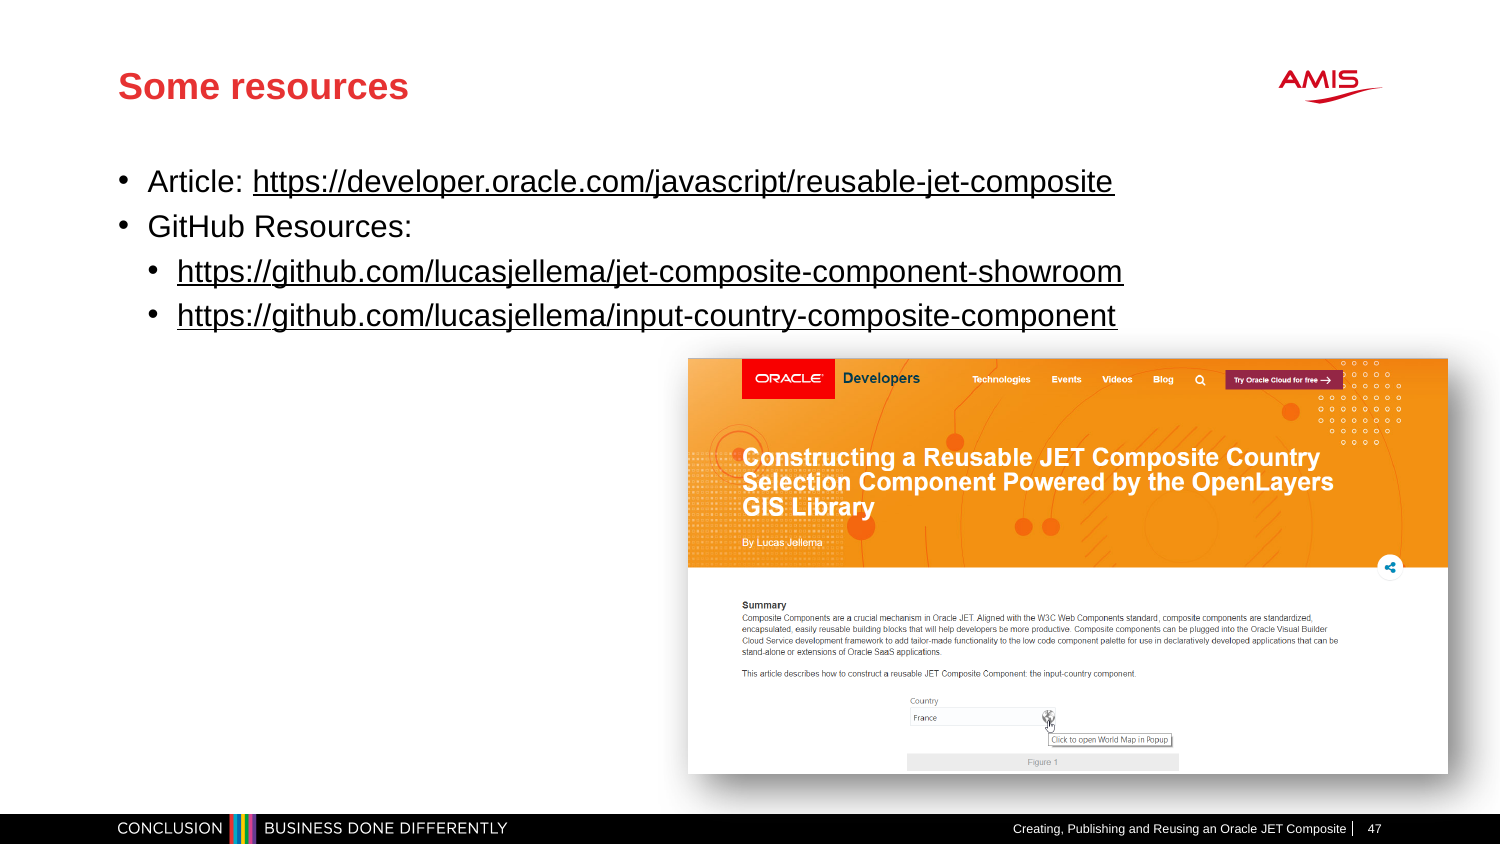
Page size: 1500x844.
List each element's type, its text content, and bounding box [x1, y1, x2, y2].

footer Creating, Publishing and Reusing an Oracle JET Composite [814, 822, 1347, 839]
picture [1205, 58, 1388, 106]
list Article: https://developer.oracle.com/javascript/reusable-jet-composite GitHub Resources: https://github.com/lucasjellema/jet-composite-component-showroom https://github.com/lucasjellema/input-country-composite-component [118, 153, 1205, 774]
title Some resources [118, 47, 1205, 130]
slide_number 47 [1358, 822, 1382, 839]
picture [239, 814, 1500, 844]
picture [688, 358, 1449, 774]
picture [0, 814, 236, 844]
